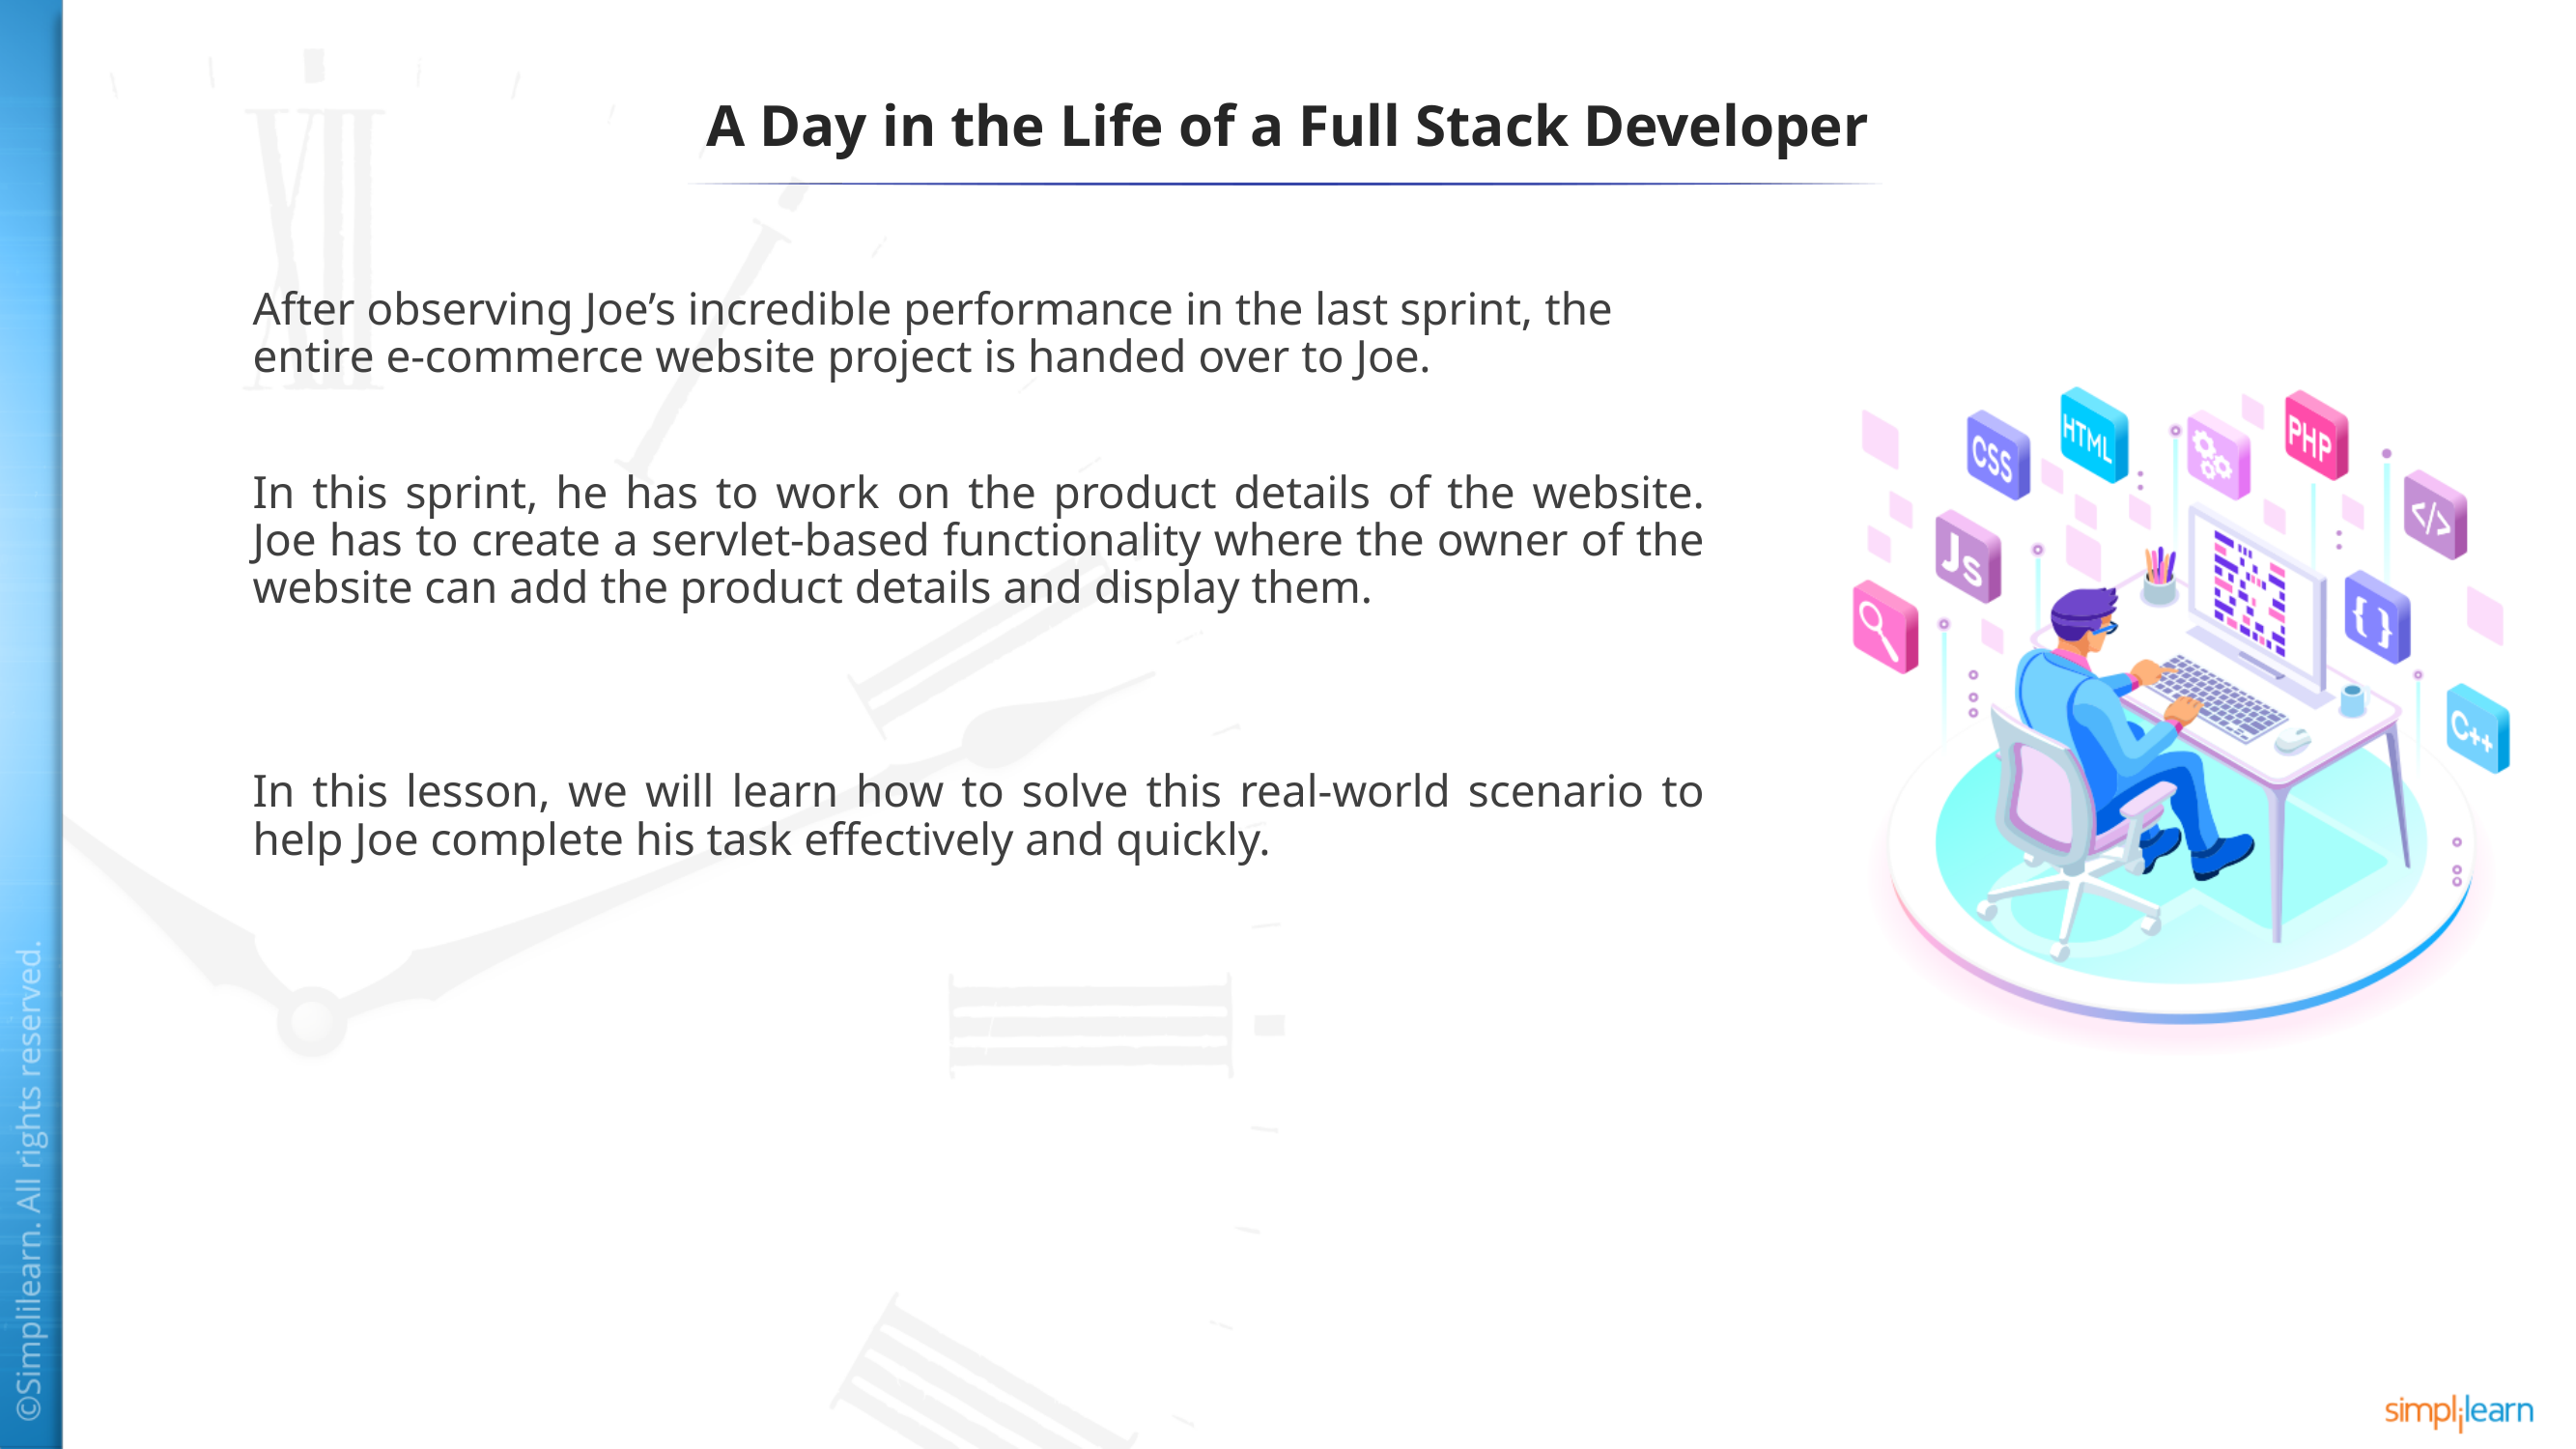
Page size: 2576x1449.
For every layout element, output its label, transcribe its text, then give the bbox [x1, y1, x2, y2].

list After observing Joe’s incredible performance in the last sprint, the entire e-commerce website project is handed over to Joe. In this sprint, he has to work on the product details of the website. Joe has to create a servlet-based functionality where the owner of the website can add the product details and display them. In this lesson, we will learn how to solve this real-world scenario to help Joe complete his task effectively and quickly. [230, 286, 1721, 1163]
picture [0, 0, 2576, 1449]
